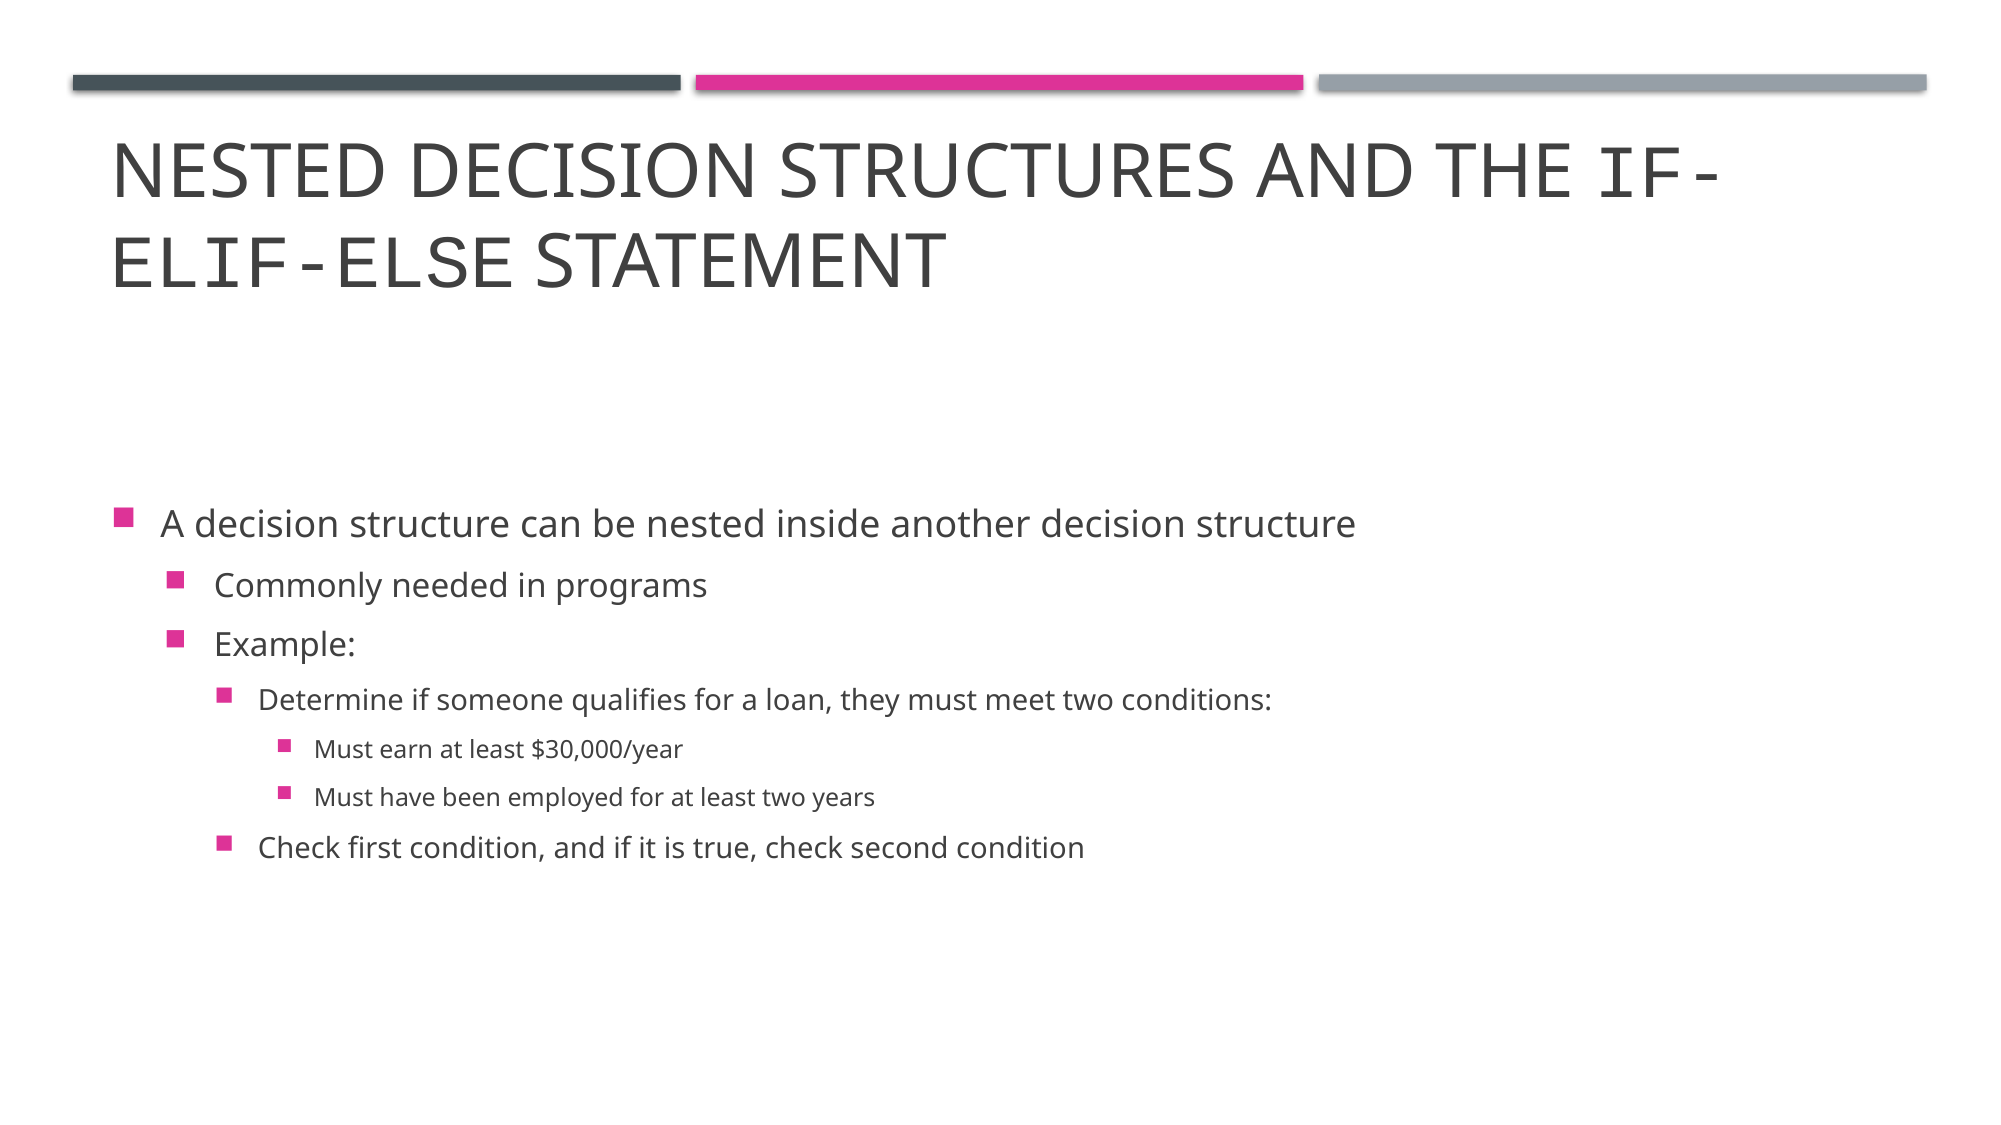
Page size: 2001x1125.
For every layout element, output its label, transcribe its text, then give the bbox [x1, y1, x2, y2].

list A decision structure can be nested inside another decision structure Commonly needed in programs Example: Determine if someone qualifies for a loan, they must meet two conditions: Must earn at least $30,000/year Must have been employed for at least two years Check first condition, and if it is true, check second condition [95, 383, 1905, 981]
title Nested Decision Structures and the if-elif-else Statement [95, 115, 1905, 311]
